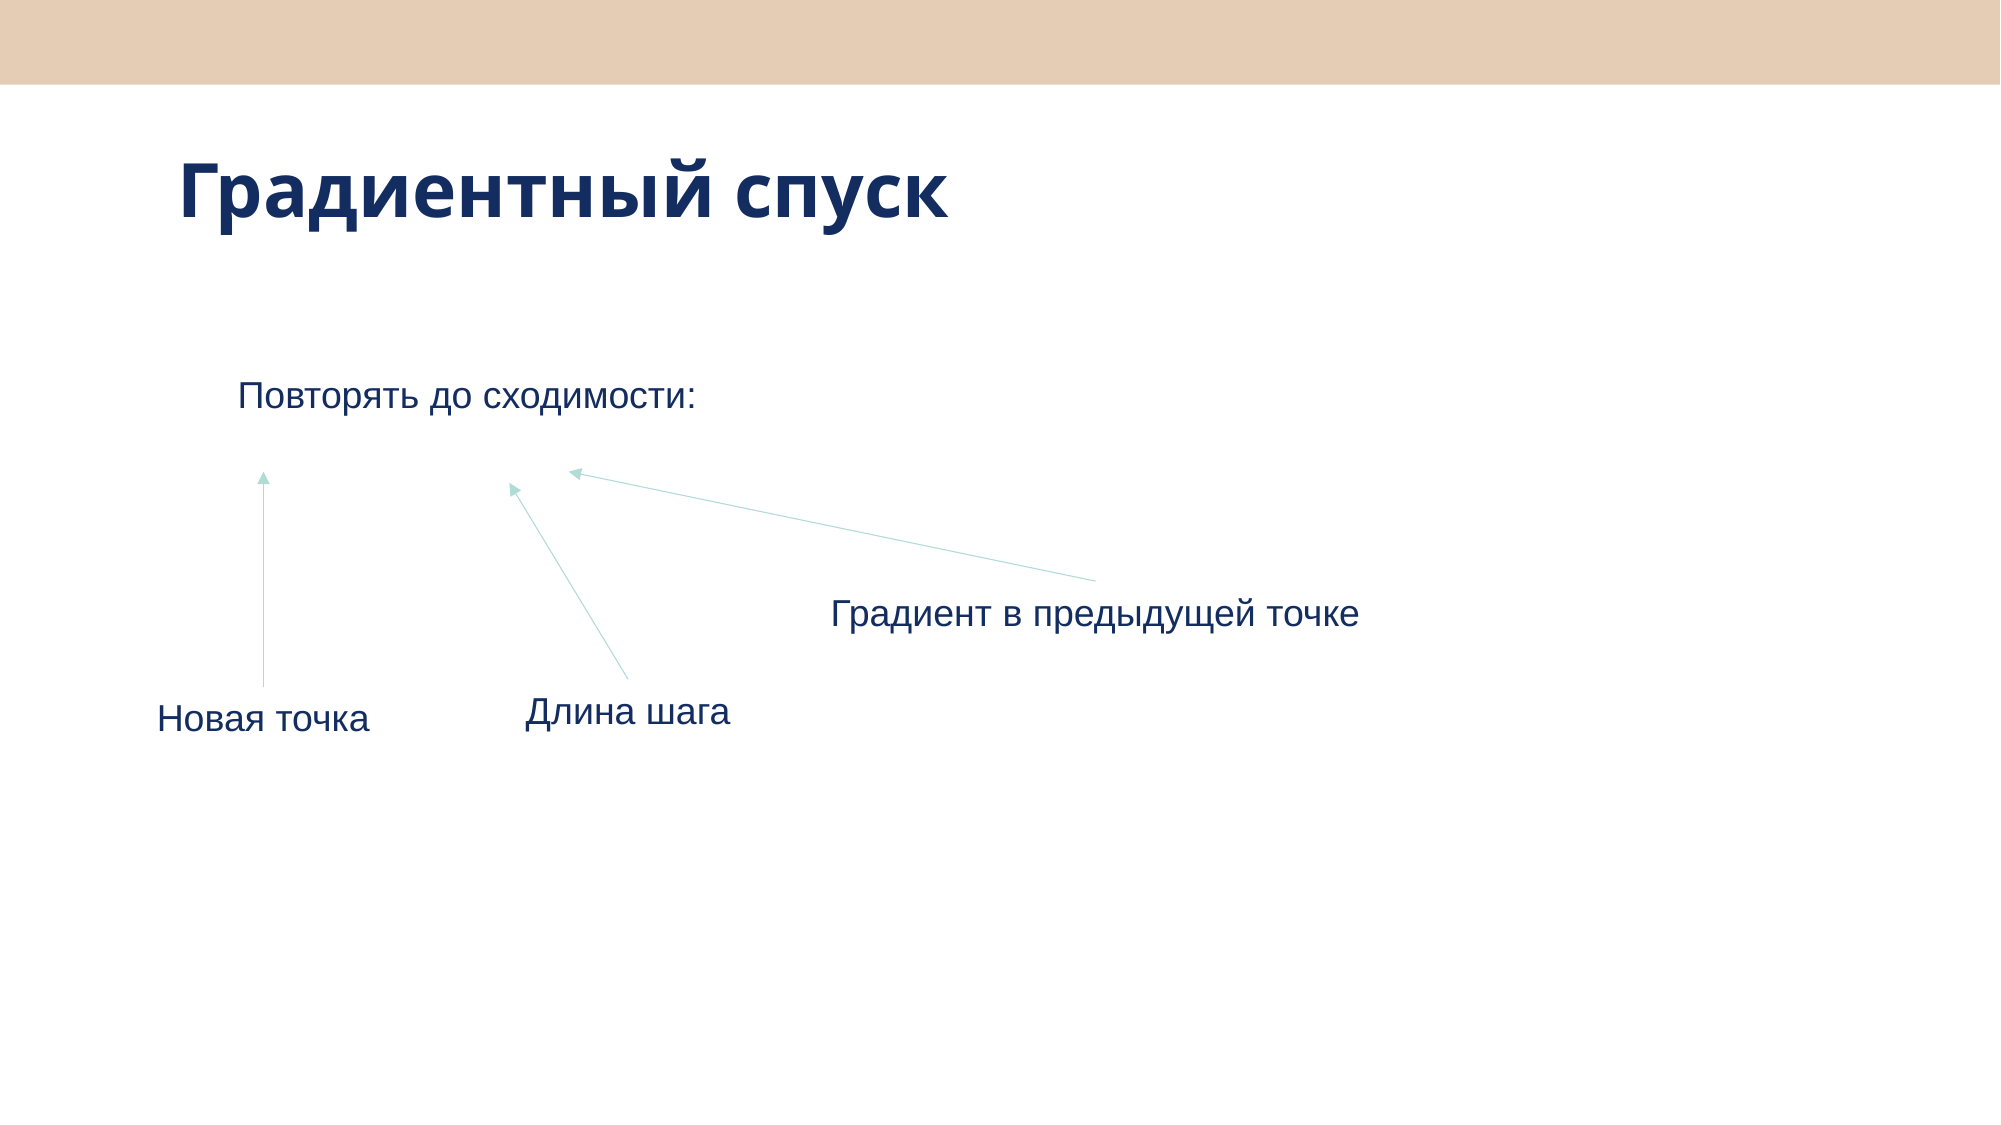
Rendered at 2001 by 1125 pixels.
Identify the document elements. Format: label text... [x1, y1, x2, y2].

text_box Градиентный спуск [162, 84, 1888, 303]
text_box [509, 482, 629, 680]
text_box Длина шага [510, 679, 746, 739]
text_box Новая точка [142, 686, 385, 747]
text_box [568, 471, 1096, 582]
text_box Градиент в предыдущей точке [815, 581, 1376, 641]
